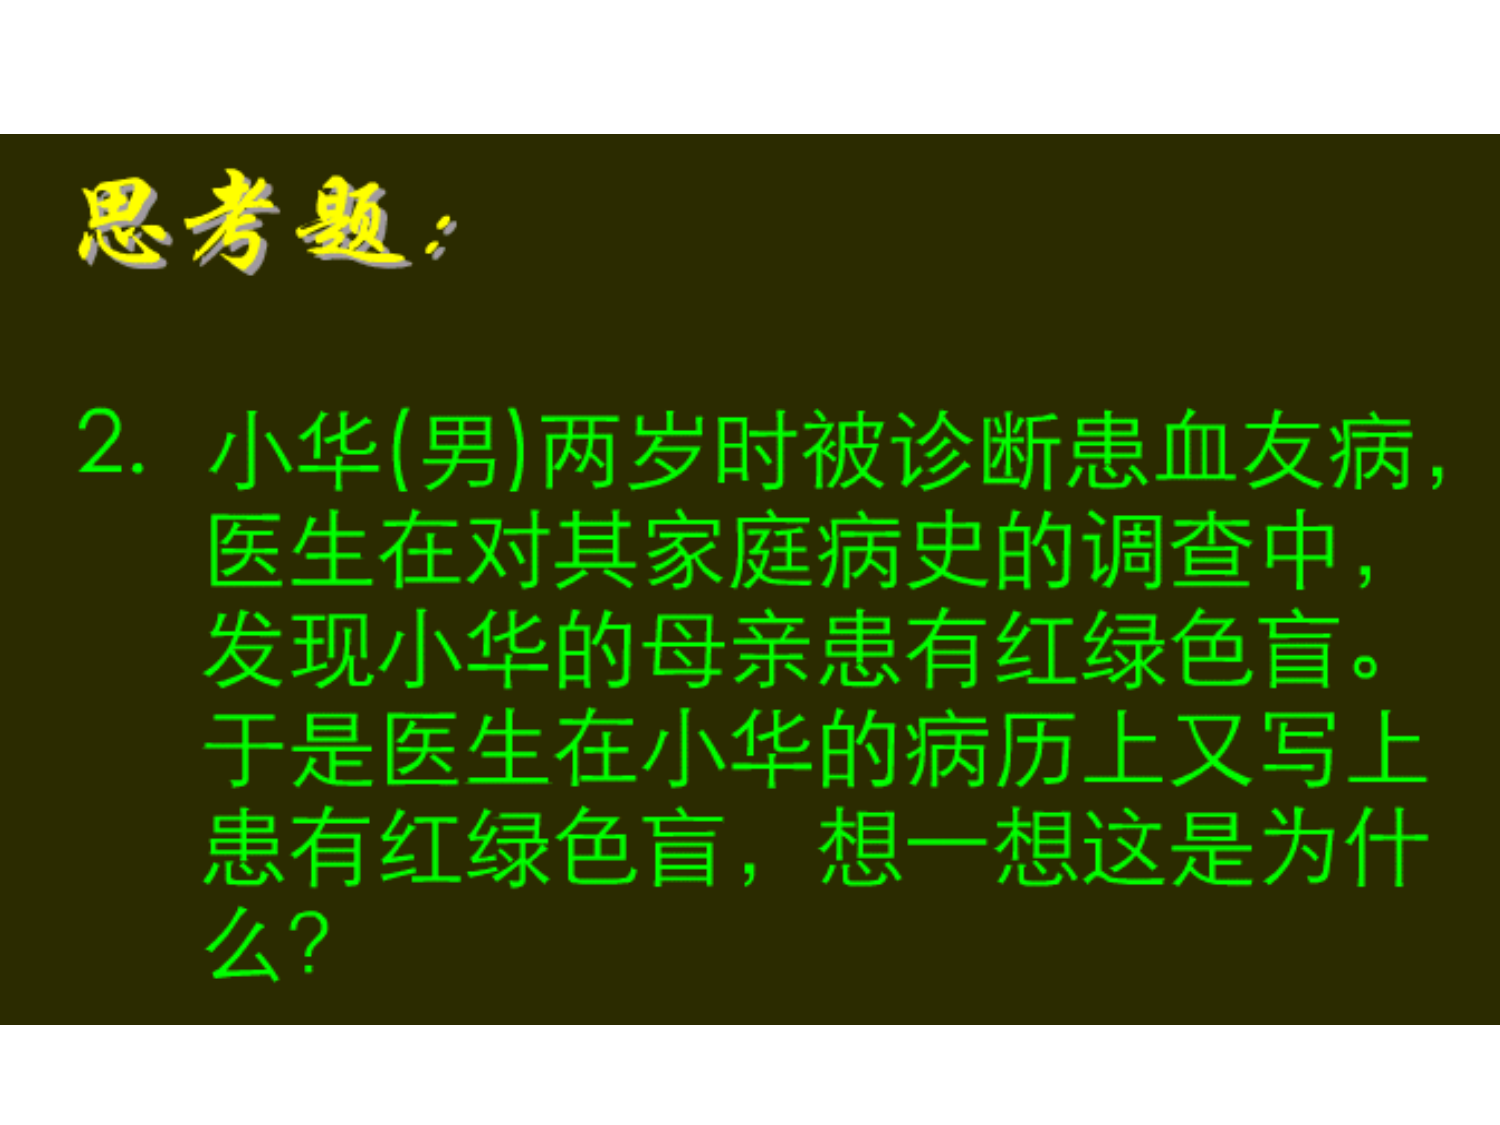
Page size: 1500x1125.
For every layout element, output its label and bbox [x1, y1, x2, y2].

picture [0, 134, 1500, 1026]
